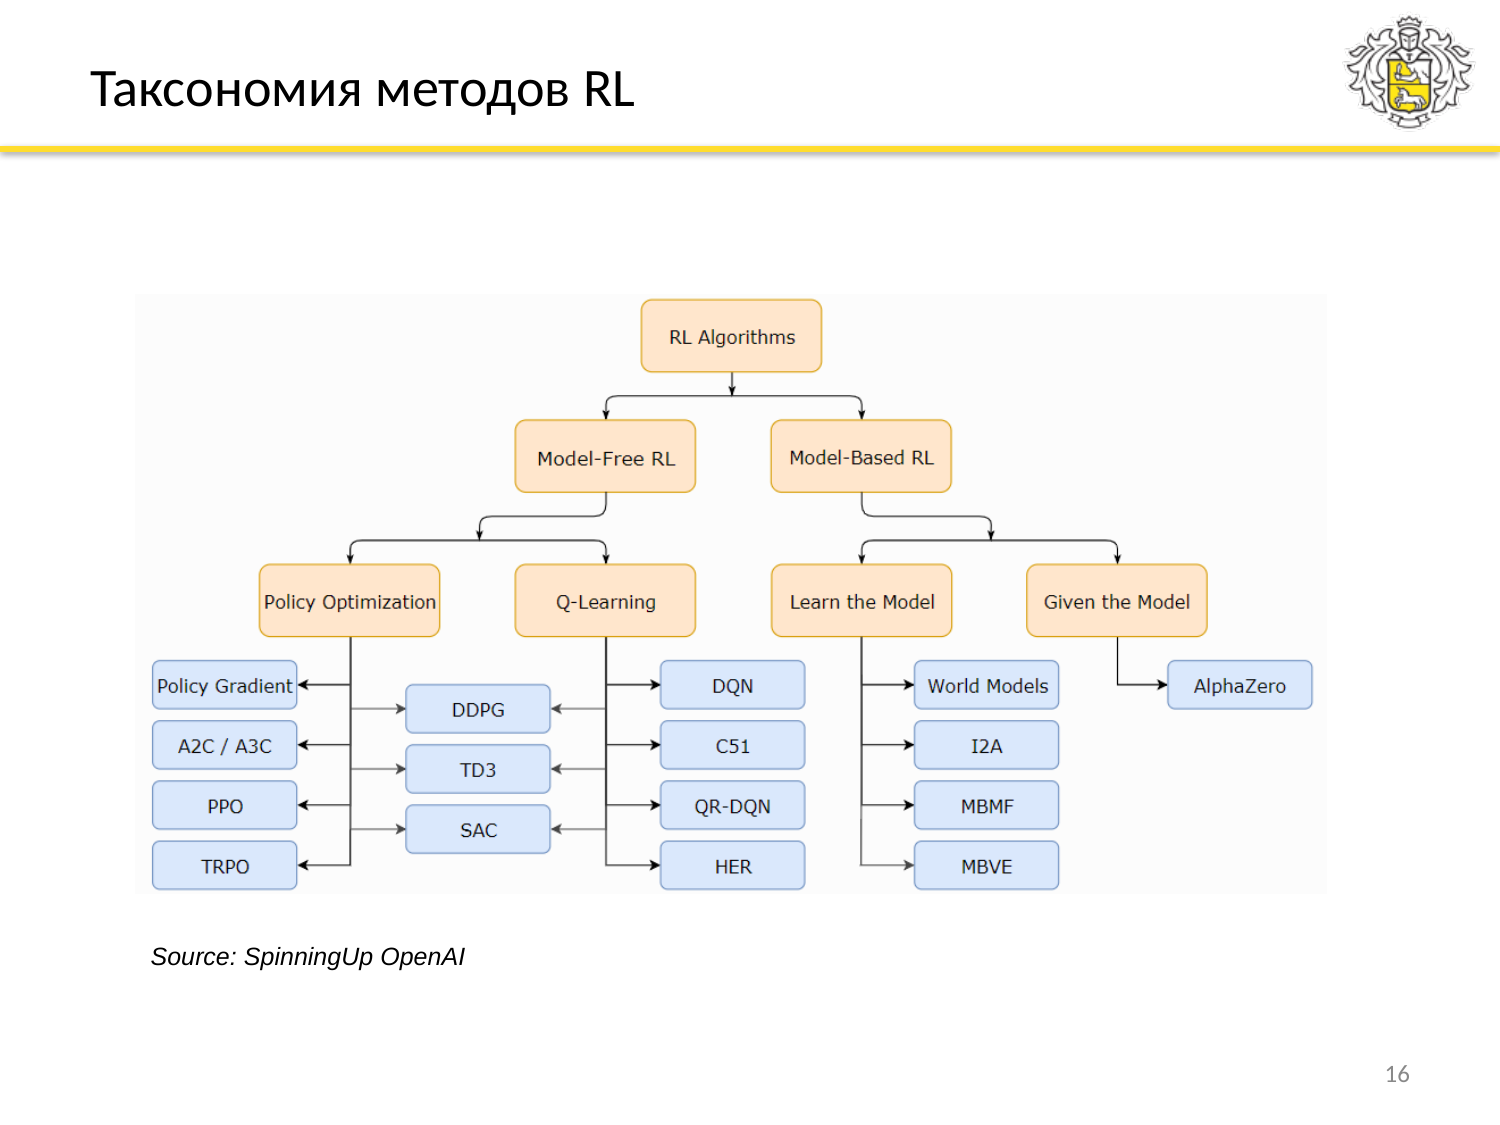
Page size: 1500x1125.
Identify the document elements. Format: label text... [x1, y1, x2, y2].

title Таксономия методов RL [75, 50, 1425, 119]
picture [135, 294, 1327, 894]
slide_number 16 [1074, 1042, 1425, 1103]
text_box Source: SpinningUp OpenAI [135, 933, 670, 979]
